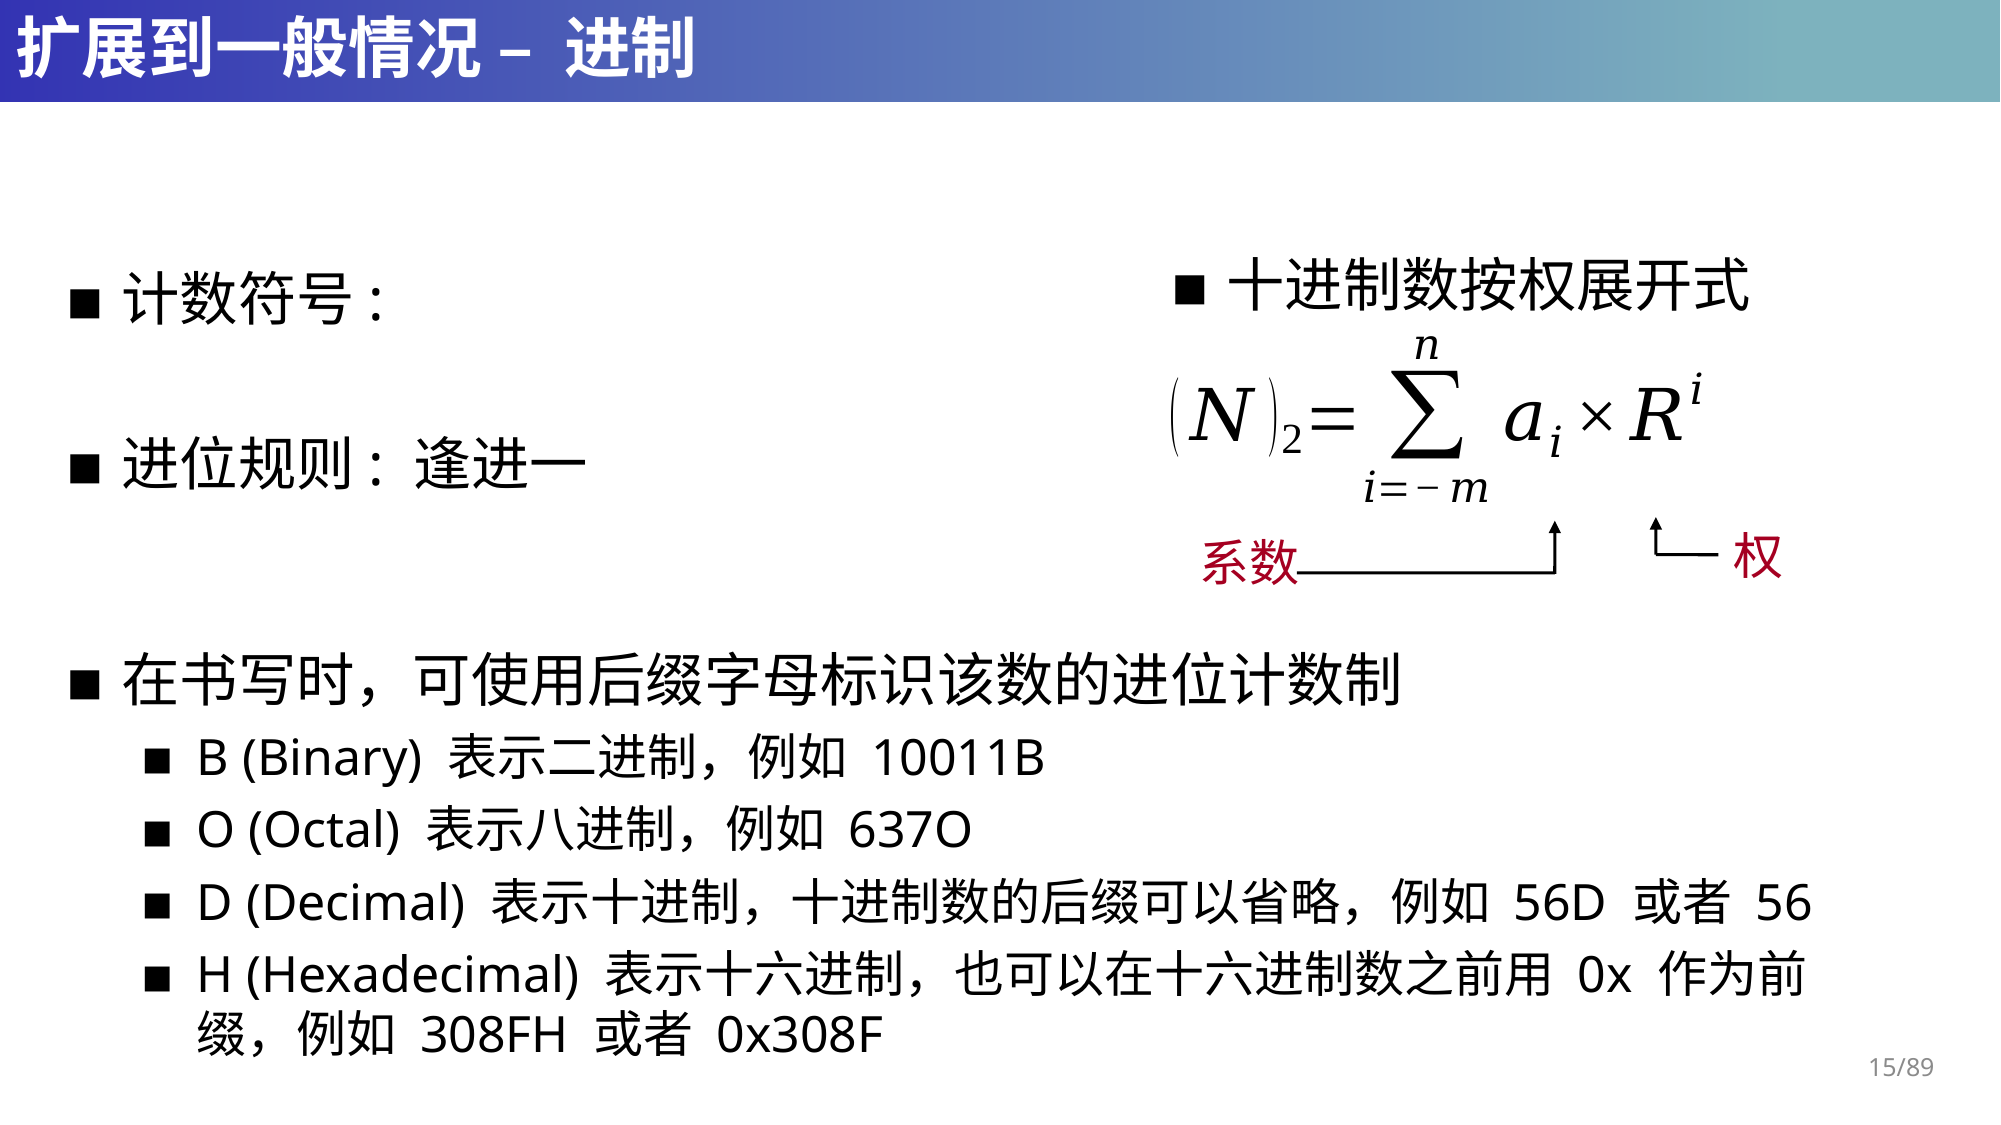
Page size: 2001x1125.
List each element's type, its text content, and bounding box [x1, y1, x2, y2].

text_box 十进制数按权展开式 [1155, 170, 1843, 326]
slide_number 15/89 [1499, 1038, 1950, 1099]
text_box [1655, 517, 1800, 593]
text_box 在书写时，可使用后缀字母标识该数的进位计数制 B (Binary) 表示二进制，例如 10011B O (Octal) 表示八进制，例如 637O D (Decimal) 表示十进制，十进制数的后缀可以省略，例如 56D 或者 56 H (Hexadecimal) 表示十六进制，也可以在十六进制数之前用 0x 作为前缀，例如 308FH 或者 0x308F [50, 635, 1843, 1071]
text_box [1142, 520, 1555, 600]
